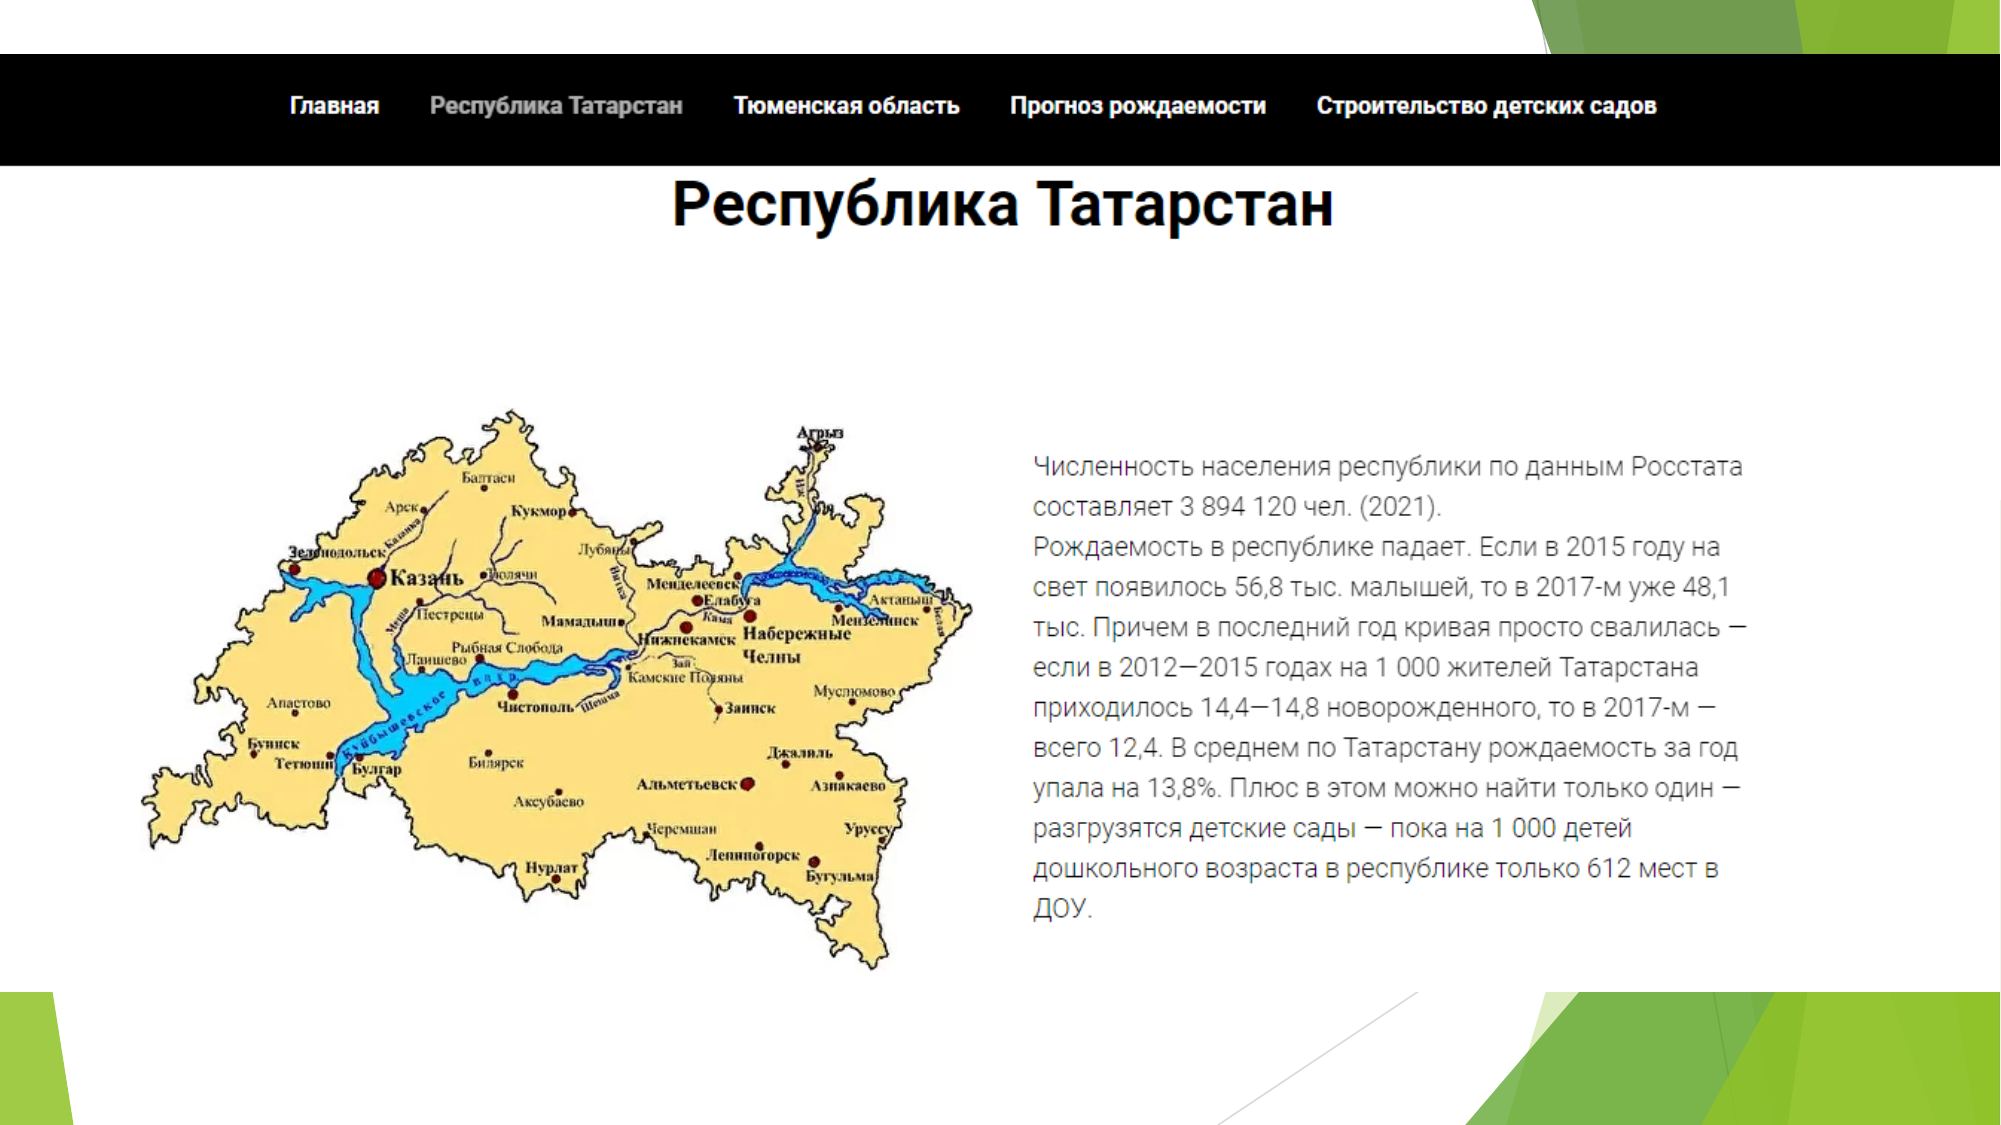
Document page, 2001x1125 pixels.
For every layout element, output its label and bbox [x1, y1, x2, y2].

picture [0, 54, 2000, 992]
